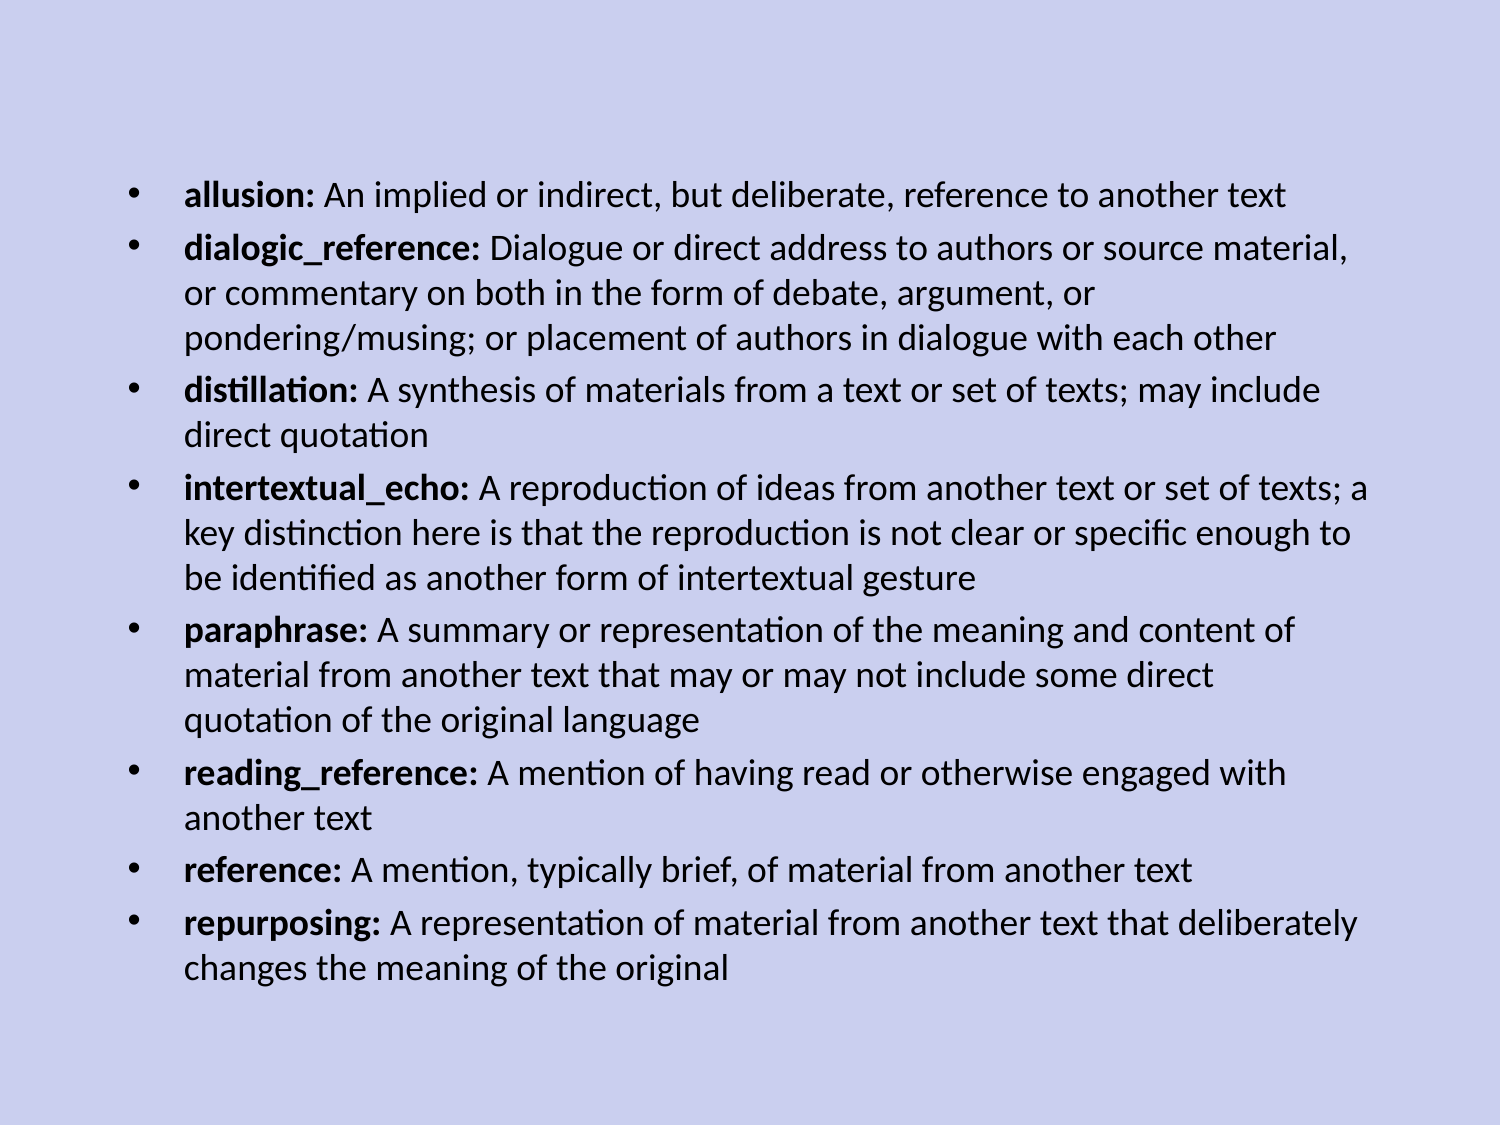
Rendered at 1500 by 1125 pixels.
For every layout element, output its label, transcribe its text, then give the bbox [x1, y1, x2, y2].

list allusion: An implied or indirect, but deliberate, reference to another text dialogic_reference: Dialogue or direct address to authors or source material, or commentary on both in the form of debate, argument, or pondering/musing; or placement of authors in dialogue with each other distillation: A synthesis of materials from a text or set of texts; may include direct quotation intertextual_echo: A reproduction of ideas from another text or set of texts; a key distinction here is that the reproduction is not clear or specific enough to be identified as another form of intertextual gesture paraphrase: A summary or representation of the meaning and content of material from another text that may or may not include some direct quotation of the original language reading_reference: A mention of having read or otherwise engaged with another text reference: A mention, typically brief, of material from another text repurposing: A representation of material from another text that deliberately changes the meaning of the original [112, 162, 1388, 838]
